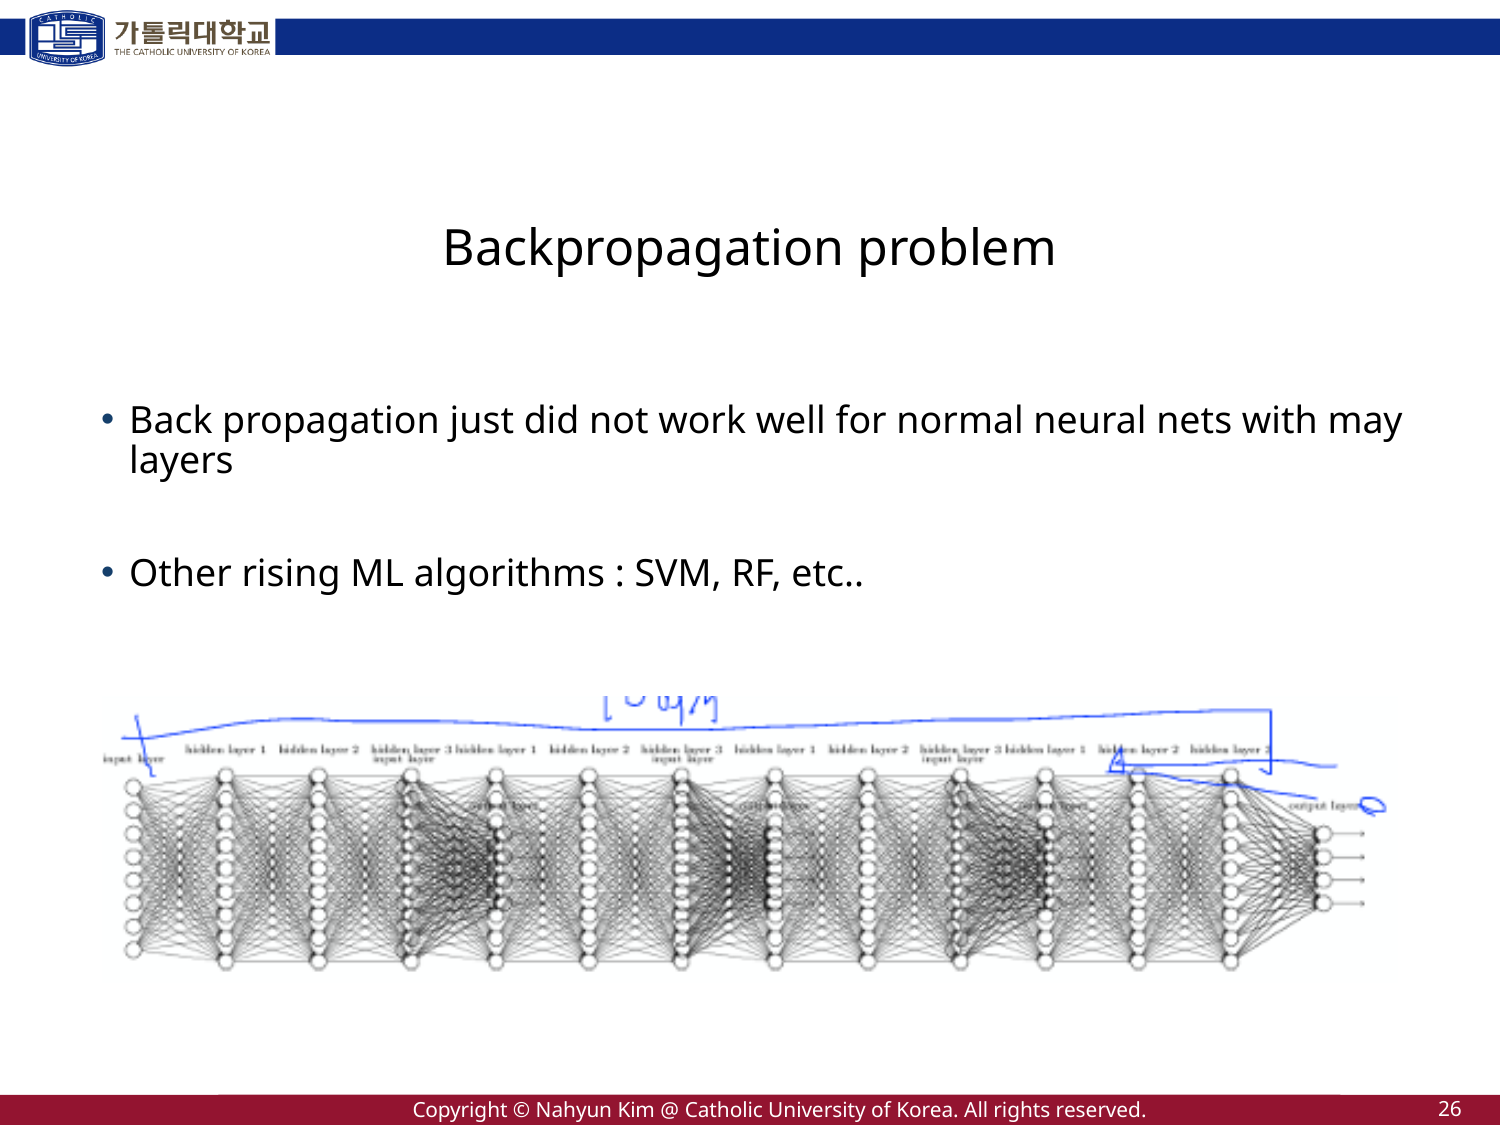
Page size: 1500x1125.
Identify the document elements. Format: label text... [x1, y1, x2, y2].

picture [102, 696, 1398, 983]
list Back propagation just did not work well for normal neural nets with may layers Other rising ML algorithms : SVM, RF, etc.. [79, 248, 1426, 804]
slide_number 26 [1423, 1094, 1483, 1125]
title Backpropagation problem [76, 208, 1424, 291]
